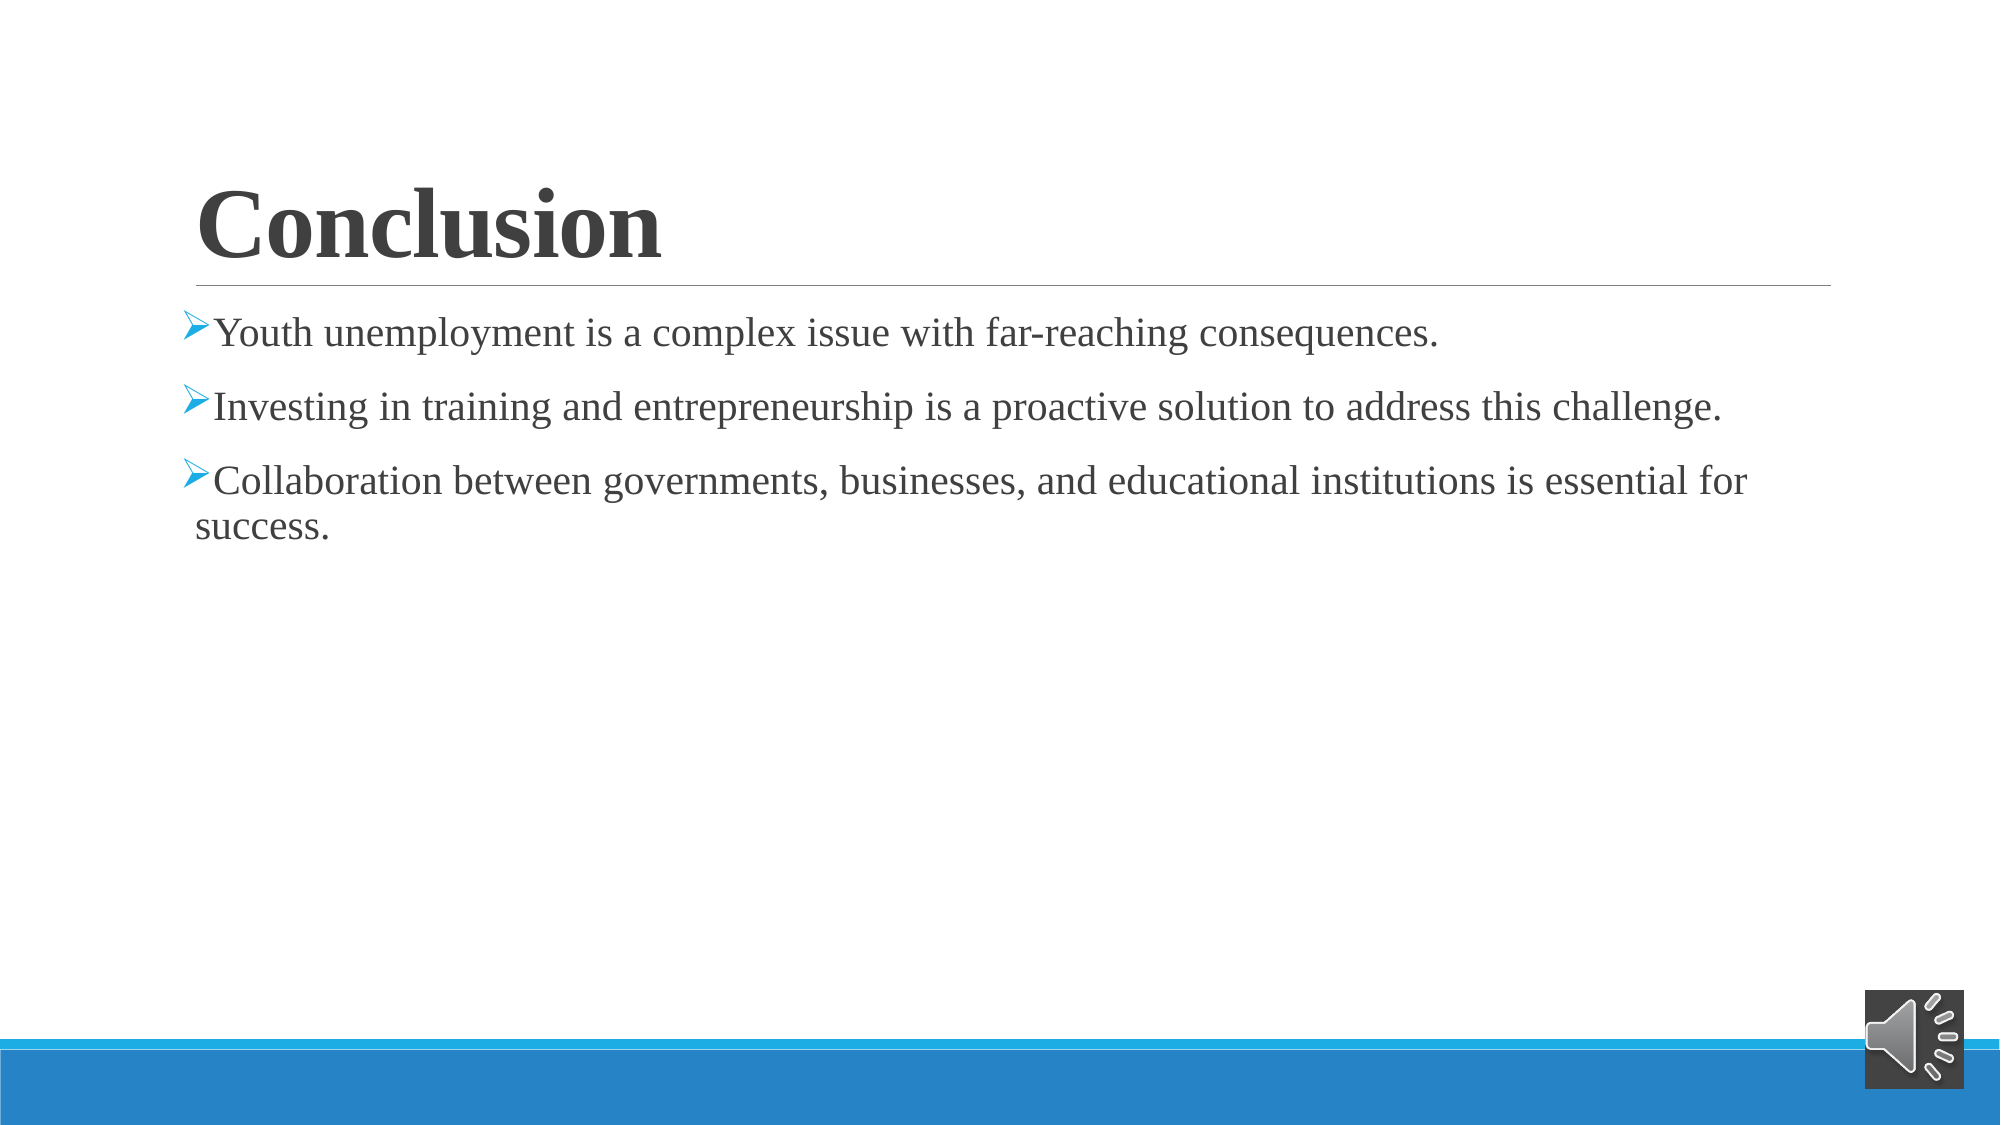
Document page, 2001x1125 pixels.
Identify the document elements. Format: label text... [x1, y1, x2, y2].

title Conclusion [180, 47, 1830, 285]
picture [1864, 989, 1966, 1091]
list Youth unemployment is a complex issue with far-reaching consequences. Investing in training and entrepreneurship is a proactive solution to address this challenge. Collaboration between governments, businesses, and educational institutions is essential for success. [180, 302, 1830, 963]
